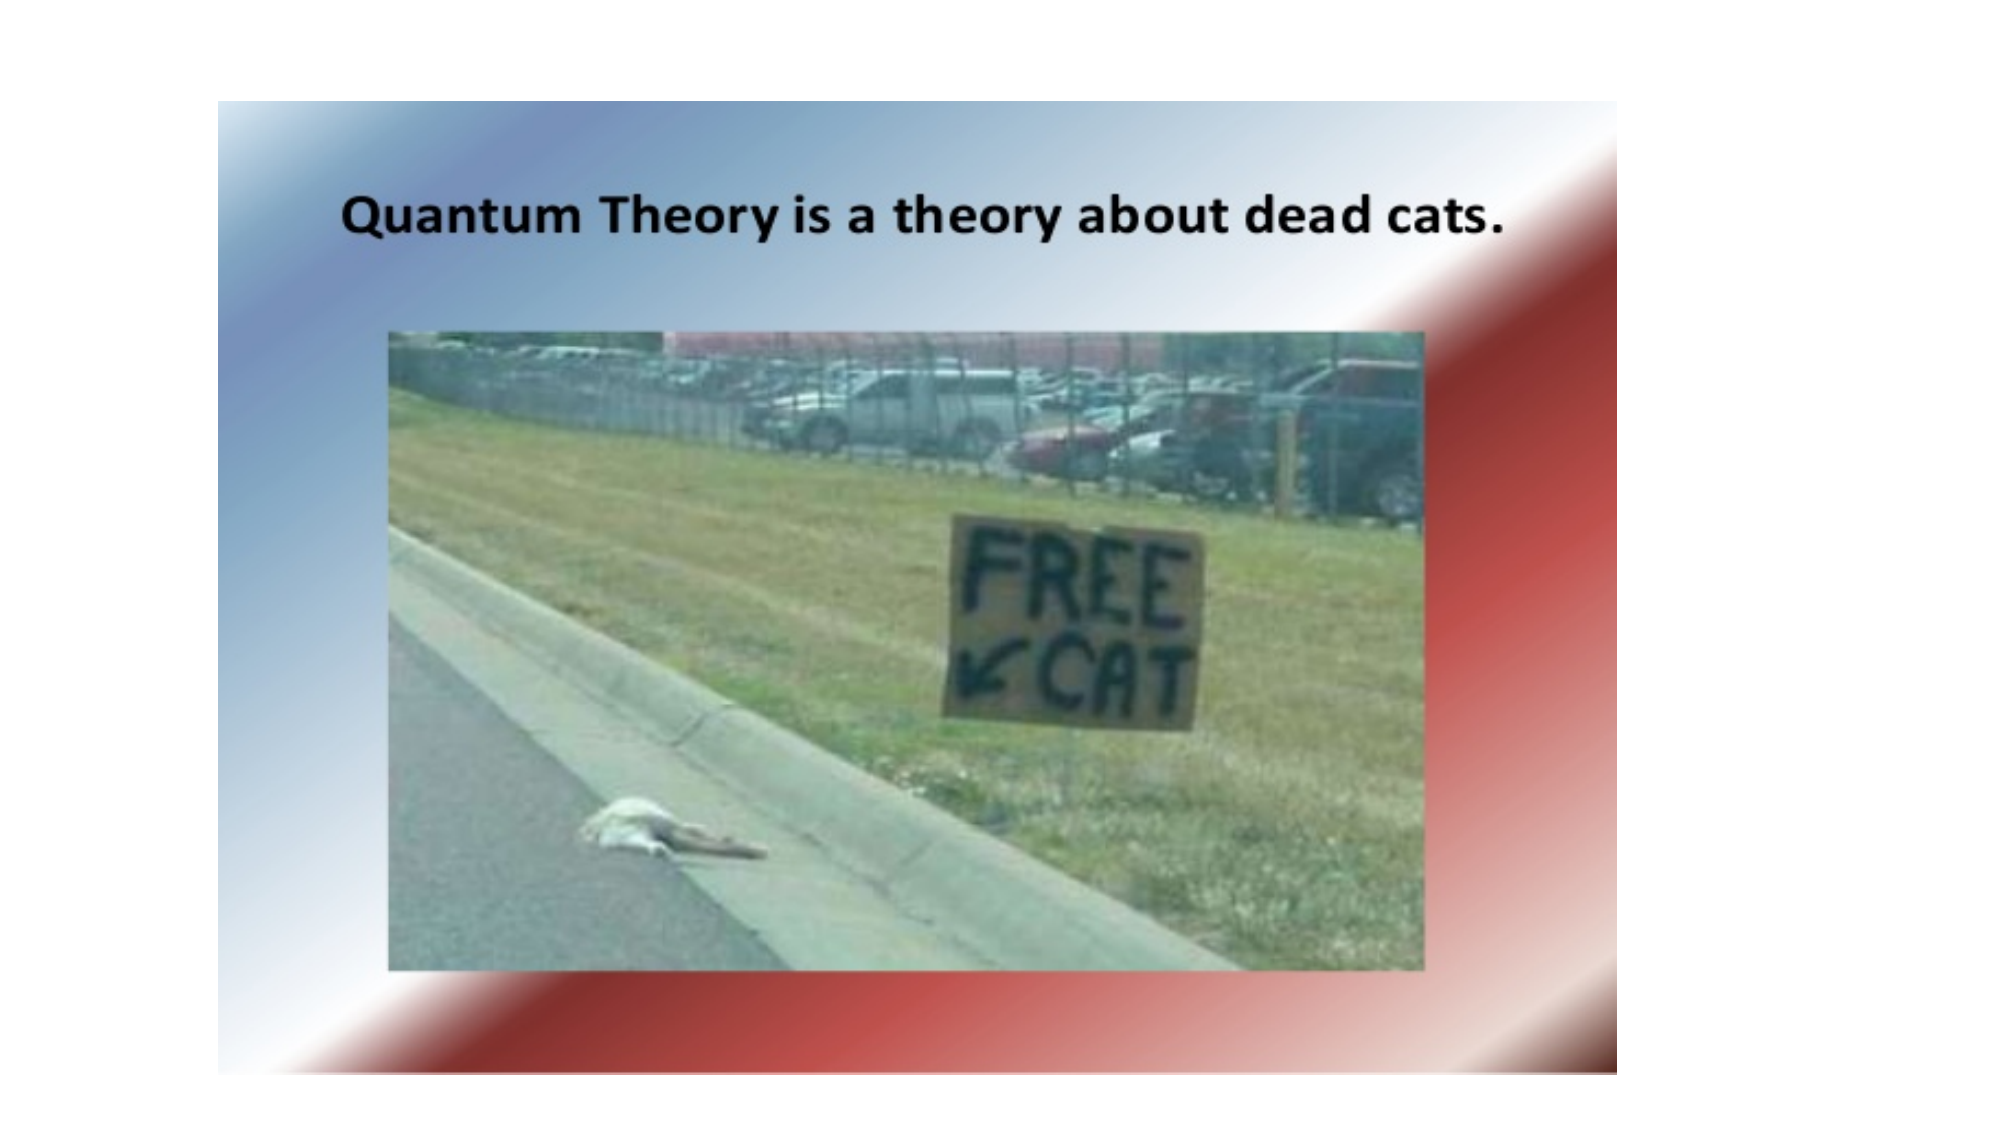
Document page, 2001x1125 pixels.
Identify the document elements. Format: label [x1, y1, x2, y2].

picture [218, 101, 1617, 1075]
